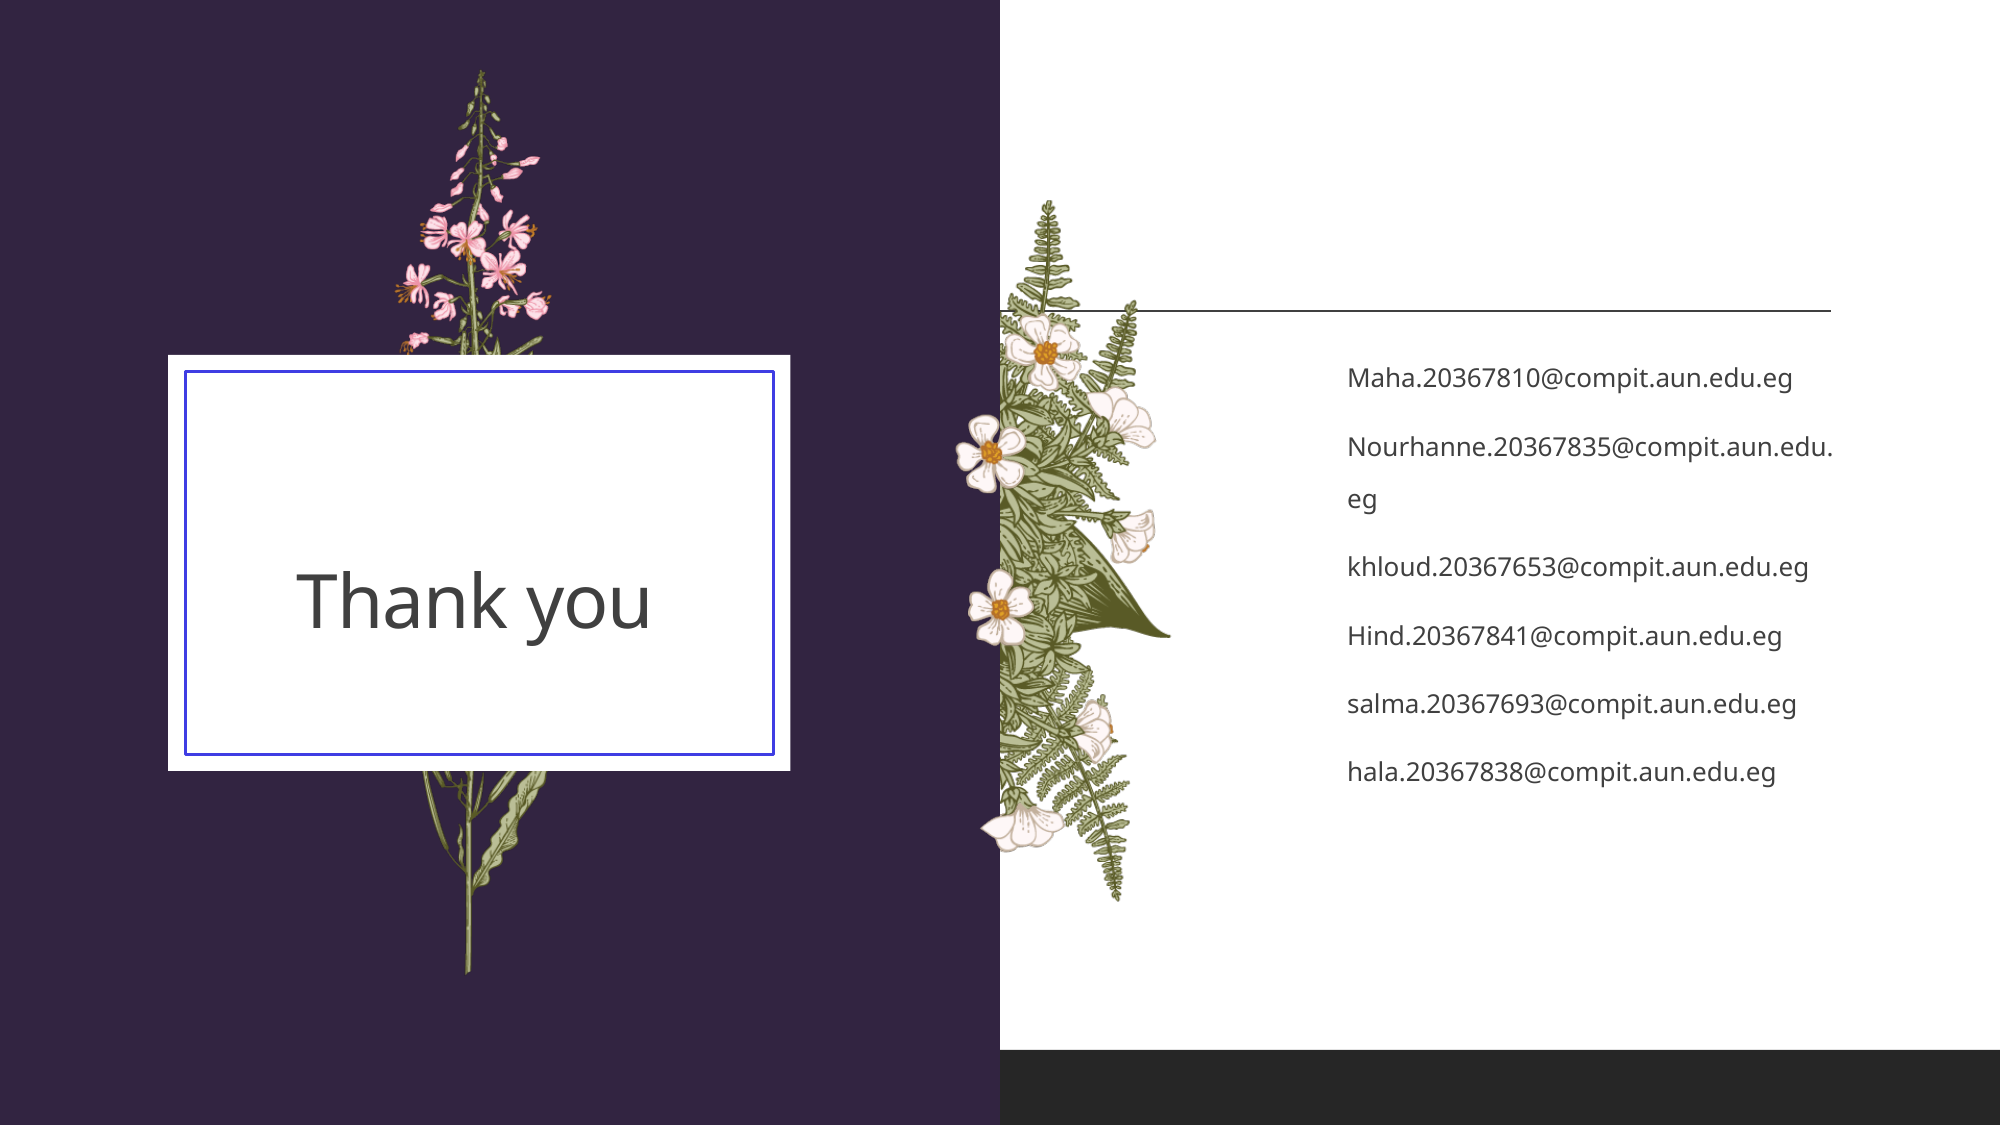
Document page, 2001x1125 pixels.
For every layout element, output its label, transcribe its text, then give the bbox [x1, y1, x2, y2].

list Maha.20367810@compit.aun.edu.eg Nourhanne.20367835@compit.aun.edu.eg khloud.20367653@compit.aun.edu.eg Hind.20367841@compit.aun.edu.eg salma.20367693@compit.aun.edu.eg hala.20367838@compit.aun.edu.eg [1346, 329, 1839, 797]
picture [380, 771, 571, 987]
title Thank you [241, 473, 710, 653]
picture [380, 62, 578, 354]
picture [947, 190, 1186, 912]
